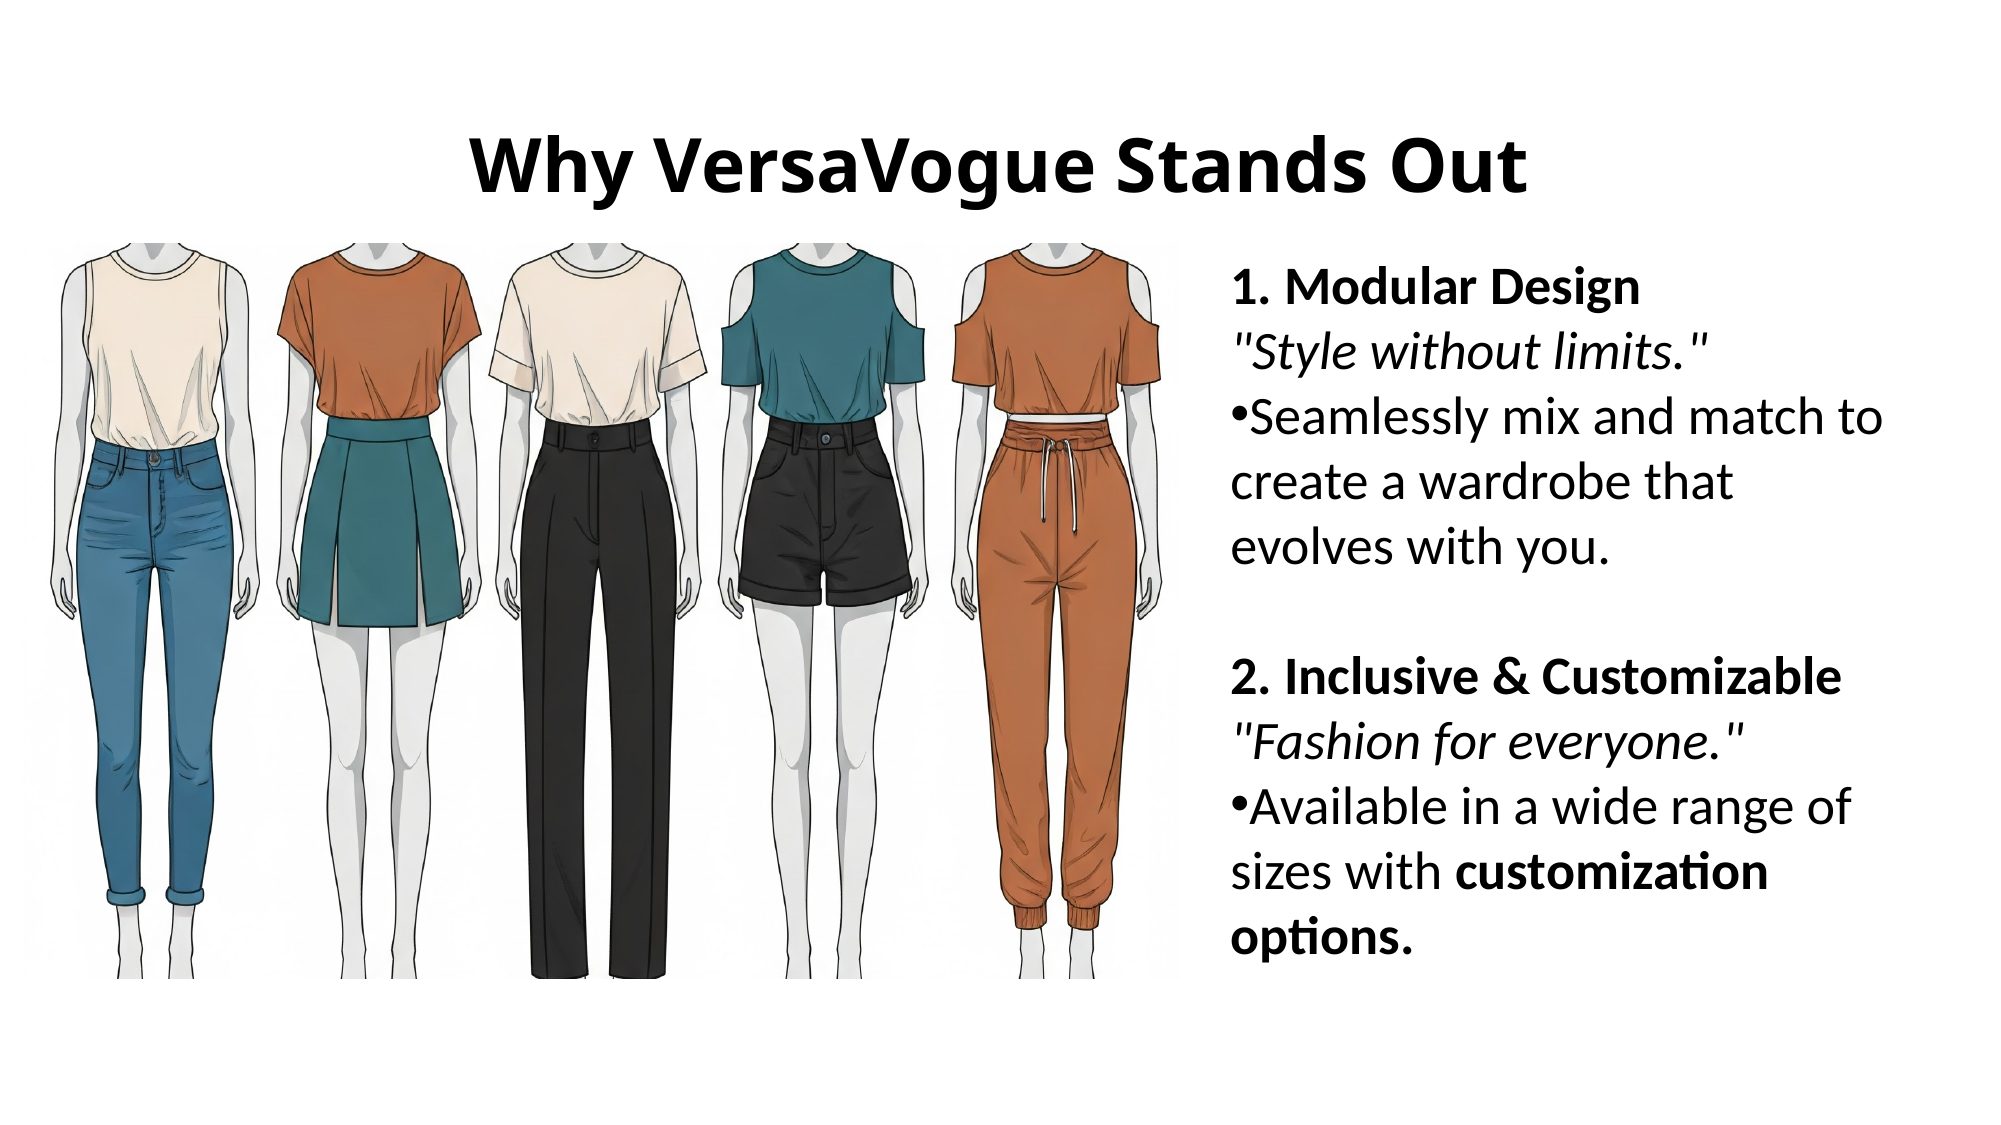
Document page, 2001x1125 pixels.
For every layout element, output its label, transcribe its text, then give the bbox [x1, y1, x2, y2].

text_box 1. Modular Design "Style without limits." Seamlessly mix and match to create a wardrobe that evolves with you. 2. Inclusive & Customizable "Fashion for everyone." Available in a wide range of sizes with customization options. [1215, 243, 1908, 1018]
picture [23, 243, 1180, 979]
title Why VersaVogue Stands Out [137, 59, 1863, 278]
